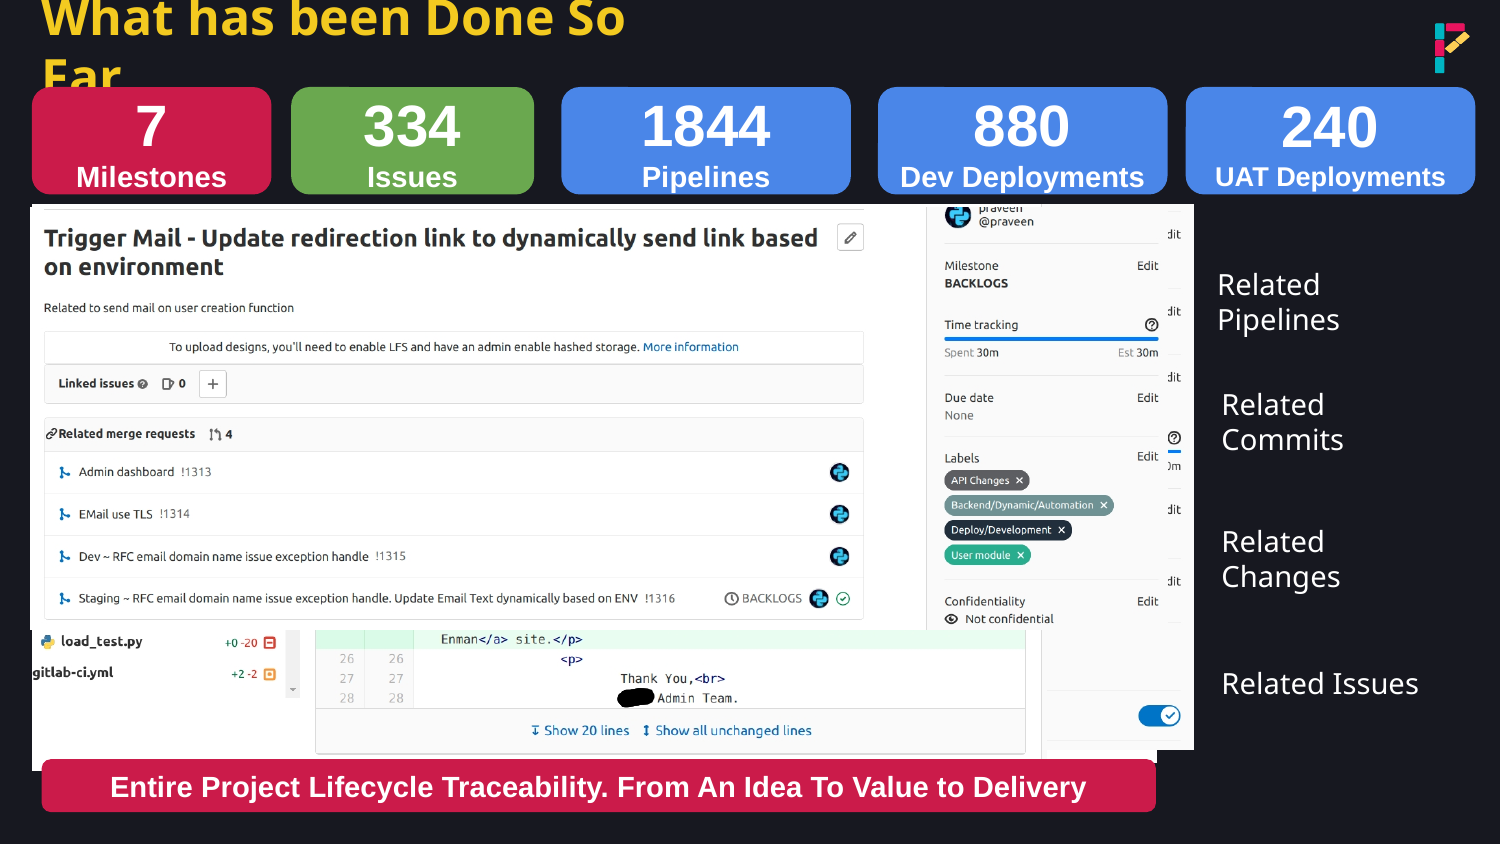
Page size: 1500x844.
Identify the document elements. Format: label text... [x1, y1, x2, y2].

text_box 240 UAT Deployments [1186, 87, 1475, 194]
text_box Related Changes [1206, 507, 1455, 608]
text_box Entire Project Lifecycle Traceability. From An Idea To Value to Delivery [42, 770, 1156, 812]
title What has been Done So Far [26, 13, 725, 78]
text_box Related Pipelines [1202, 251, 1451, 351]
text_box Related Commits [1206, 370, 1455, 471]
text_box 880 Dev Deployments [878, 87, 1167, 194]
text_box 1844 Pipelines [562, 87, 851, 194]
picture [1423, 18, 1484, 80]
text_box 7 Milestones [32, 87, 271, 194]
picture [29, 203, 1195, 771]
text_box 334 Issues [291, 87, 534, 194]
text_box Related Issues [1206, 650, 1455, 715]
